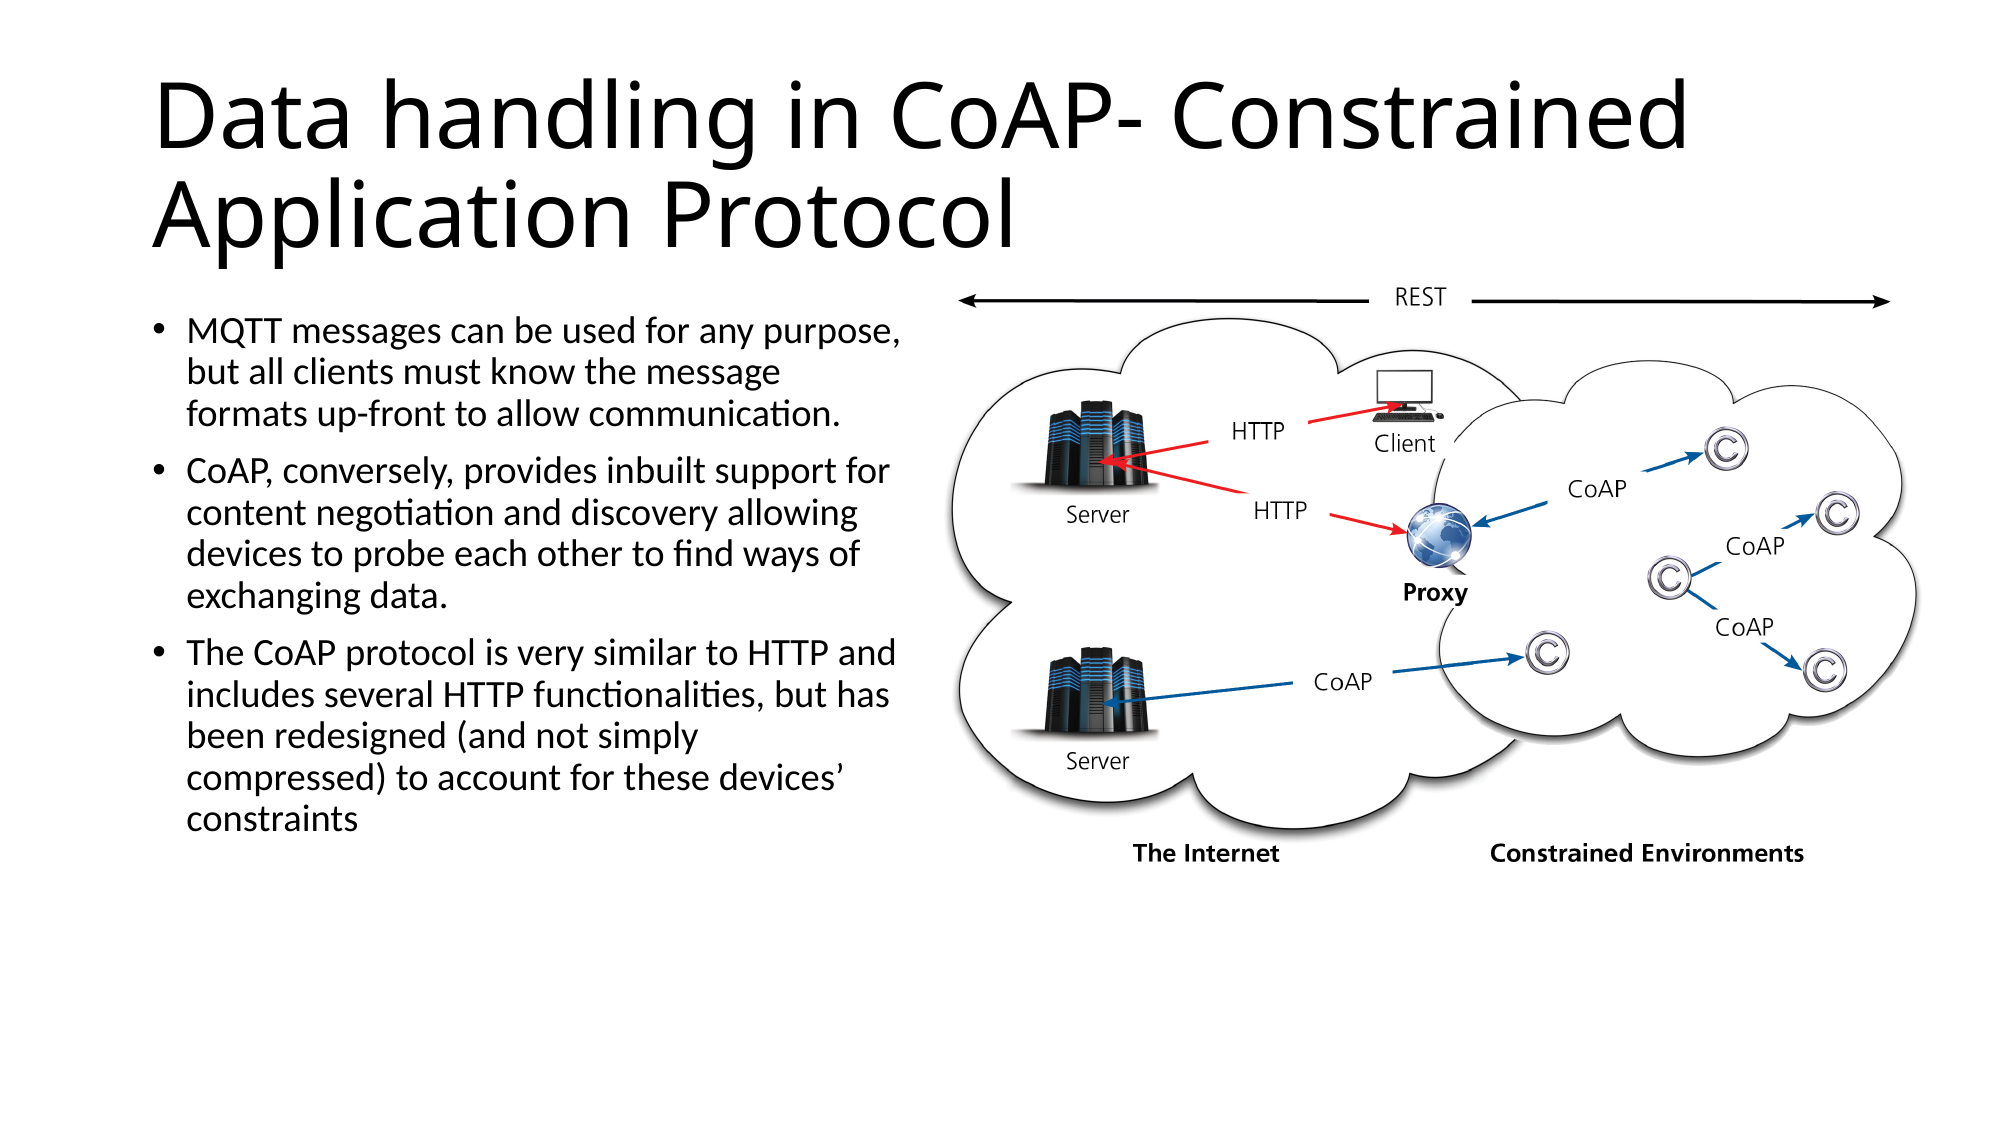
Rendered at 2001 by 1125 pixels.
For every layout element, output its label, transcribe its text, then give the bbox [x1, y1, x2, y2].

list MQTT messages can be used for any purpose, but all clients must know the message formats up-front to allow communication. CoAP, conversely, provides inbuilt support for content negotiation and discovery allowing devices to probe each other to find ways of exchanging data. The CoAP protocol is very similar to HTTP and includes several HTTP functionalities, but has been redesigned (and not simply compressed) to account for these devices’ constraints [137, 302, 916, 886]
title Data handling in CoAP- Constrained Application Protocol [137, 59, 1863, 278]
picture [916, 261, 1980, 886]
